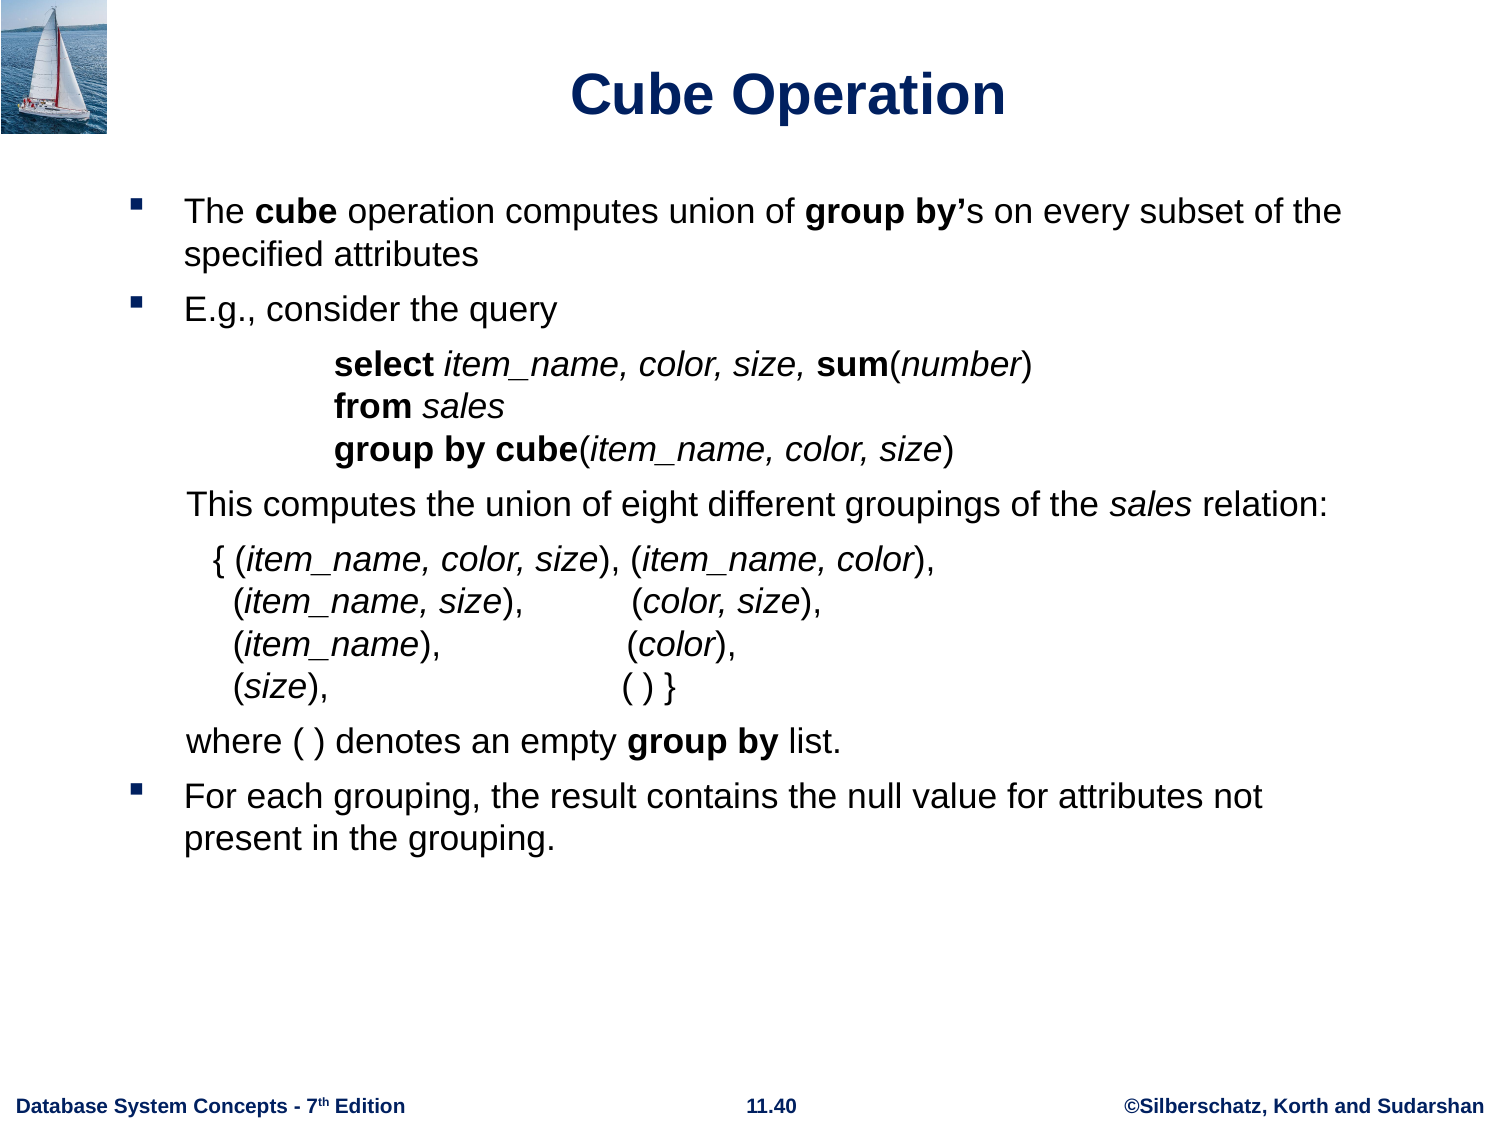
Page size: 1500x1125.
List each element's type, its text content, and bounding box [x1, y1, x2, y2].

list The cube operation computes union of group by’s on every subset of the specified attributes E.g., consider the query select item_name, color, size, sum(number) from sales group by cube(item_name, color, size) This computes the union of eight different groupings of the sales relation: { (item_name, color, size), (item_name, color), (item_name, size), (color, size), (item_name), (color), (size), ( ) } where ( ) denotes an empty group by list. For each grouping, the result contains the null value for attributes not present in the grouping. [112, 180, 1400, 1062]
picture [1, 0, 107, 134]
title Cube Operation [125, 18, 1452, 135]
